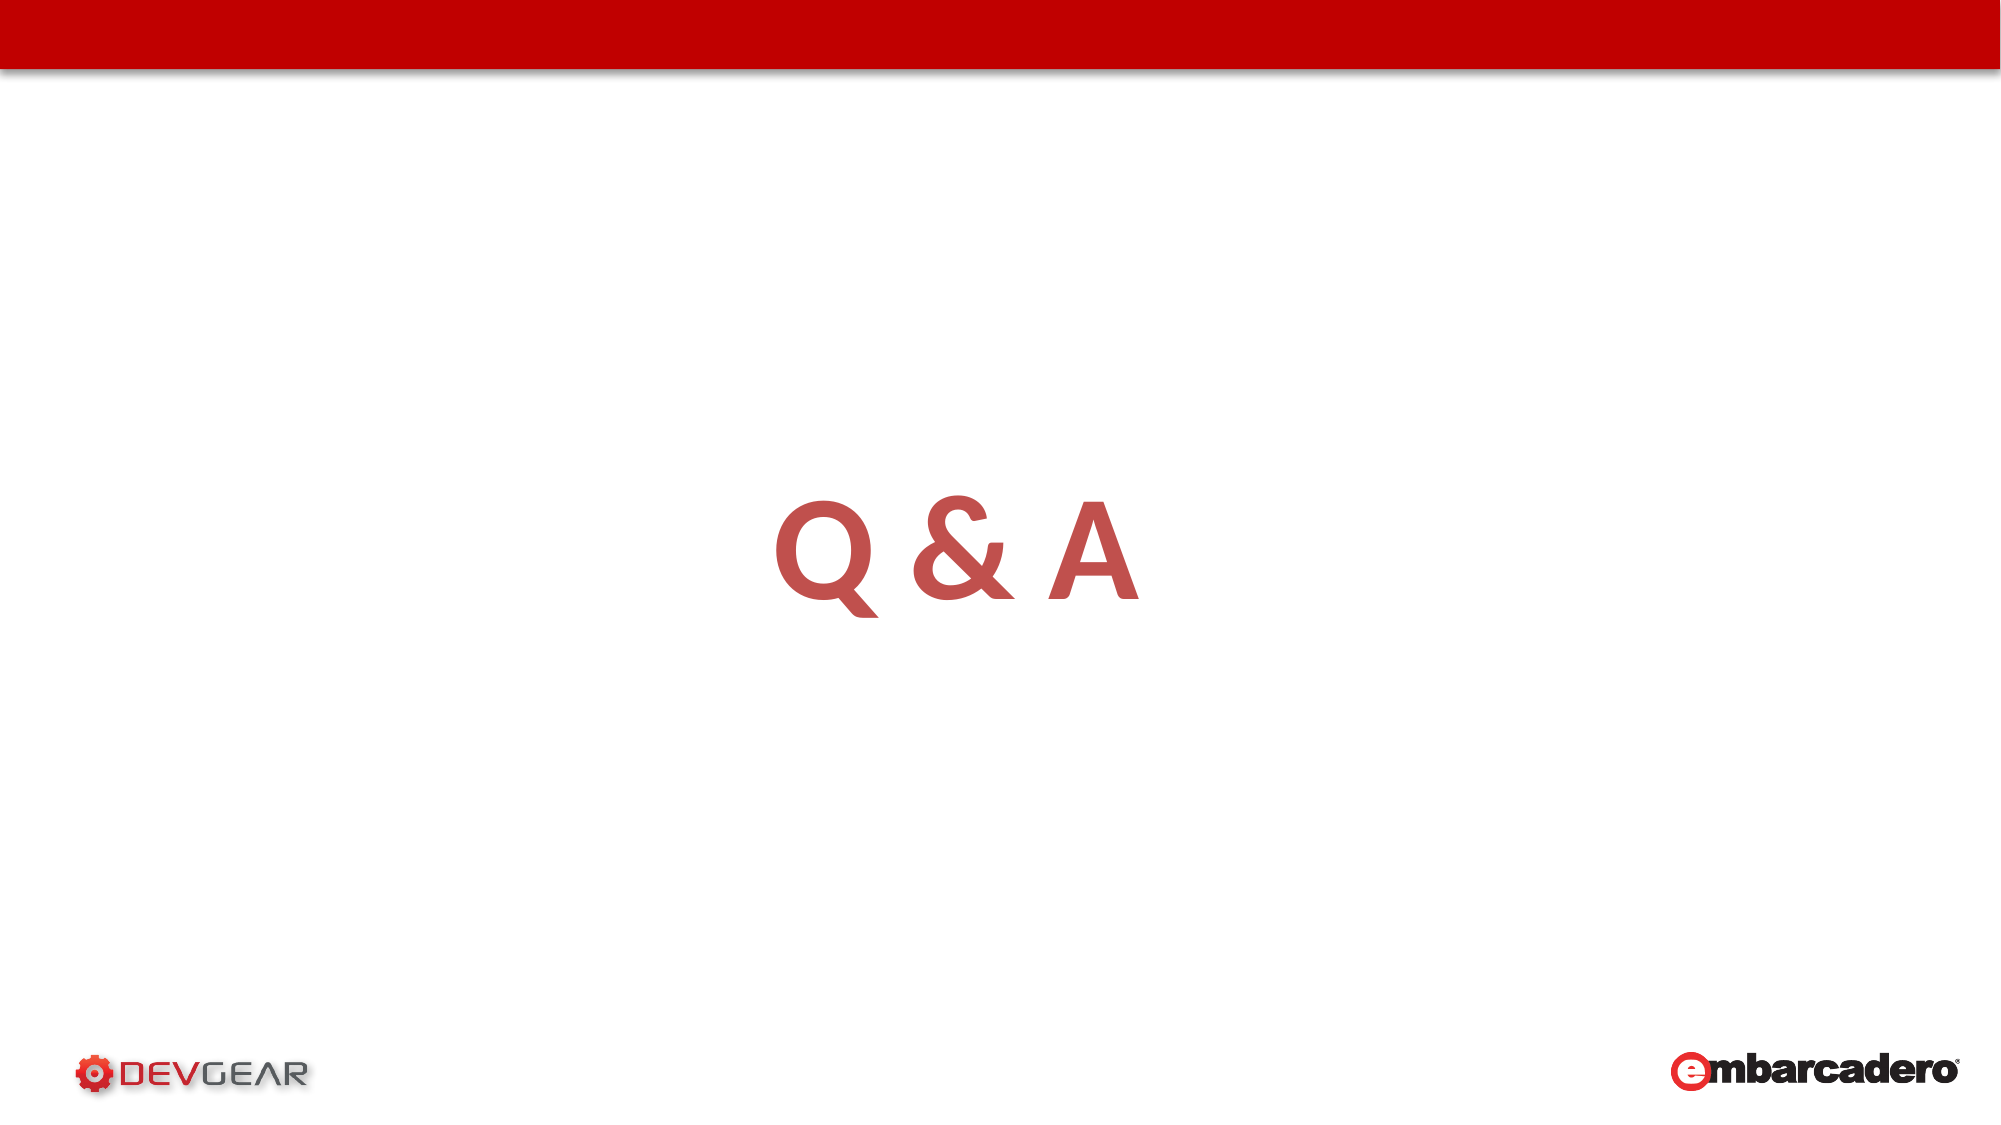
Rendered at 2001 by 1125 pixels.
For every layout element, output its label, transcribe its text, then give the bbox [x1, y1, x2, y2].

picture [1671, 1052, 1960, 1091]
picture [65, 1054, 319, 1093]
text_box Q & A [757, 441, 1155, 637]
